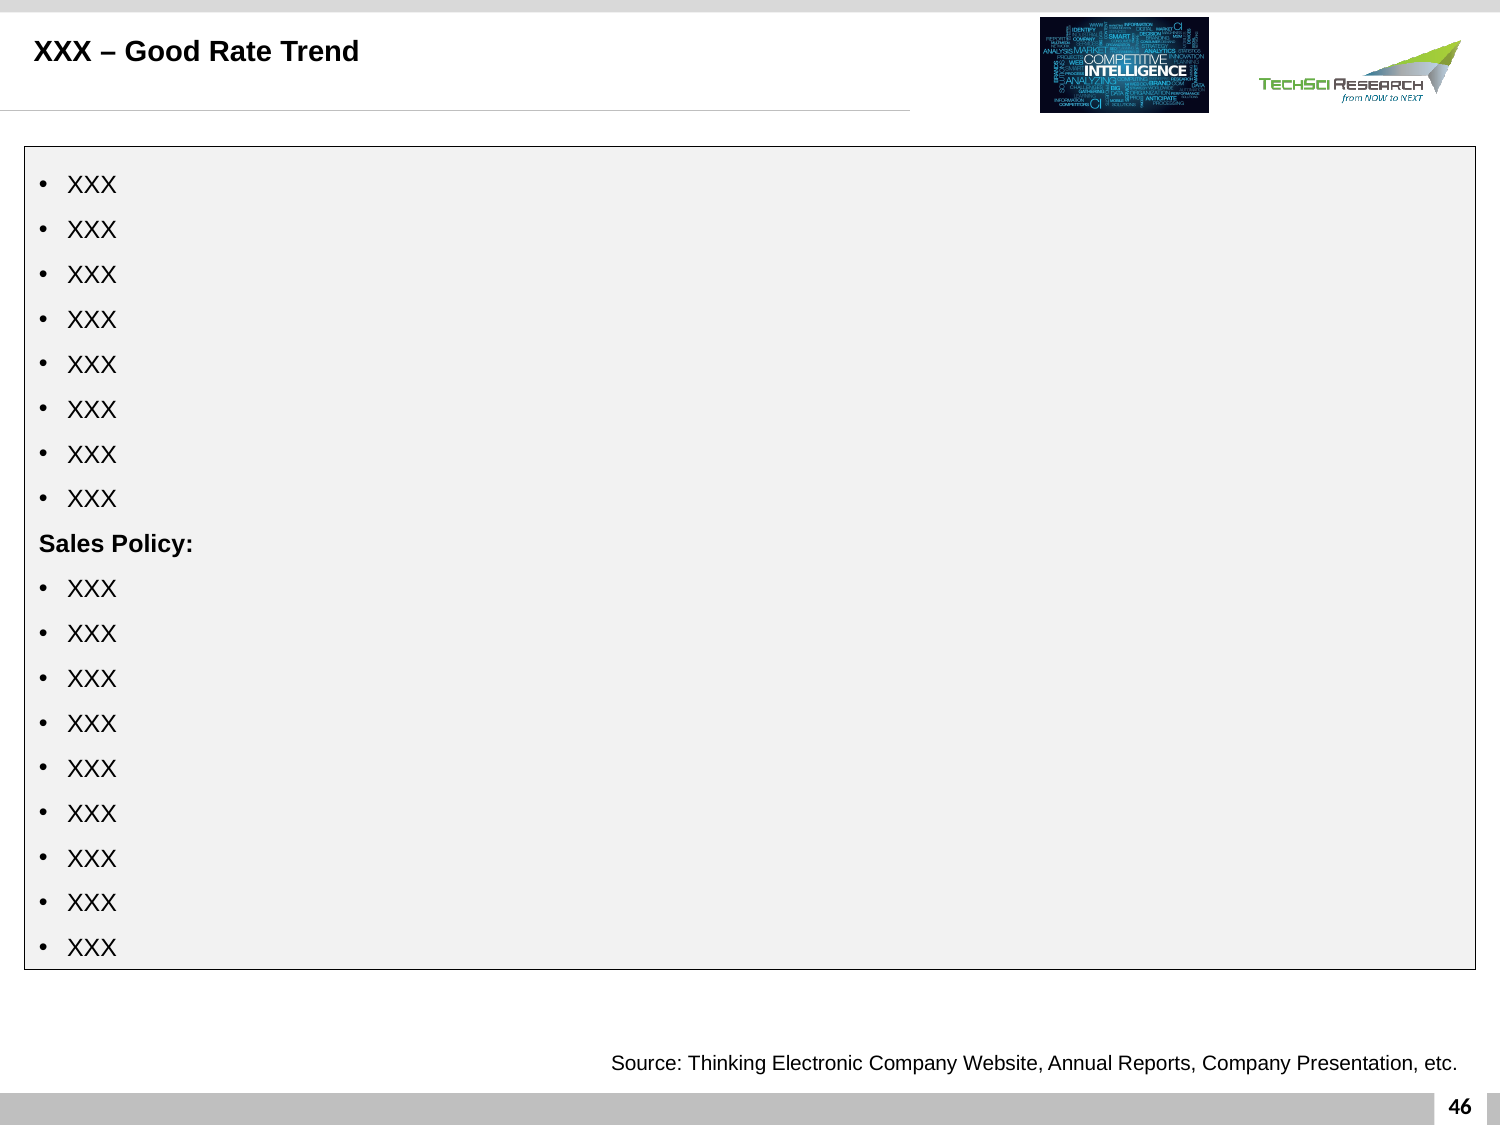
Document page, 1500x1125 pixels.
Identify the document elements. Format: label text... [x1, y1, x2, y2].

picture [1040, 17, 1209, 113]
text_box Source: Thinking Electronic Company Website, Annual Reports, Company Presentation, etc. [561, 1042, 1473, 1083]
text_box XXX XXX XXX XXX XXX XXX XXX XXX Sales Policy: XXX XXX XXX XXX XXX XXX XXX XXX XXX [24, 146, 1476, 970]
picture [1257, 39, 1461, 104]
text_box XXX – Good Rate Trend [18, 24, 981, 75]
